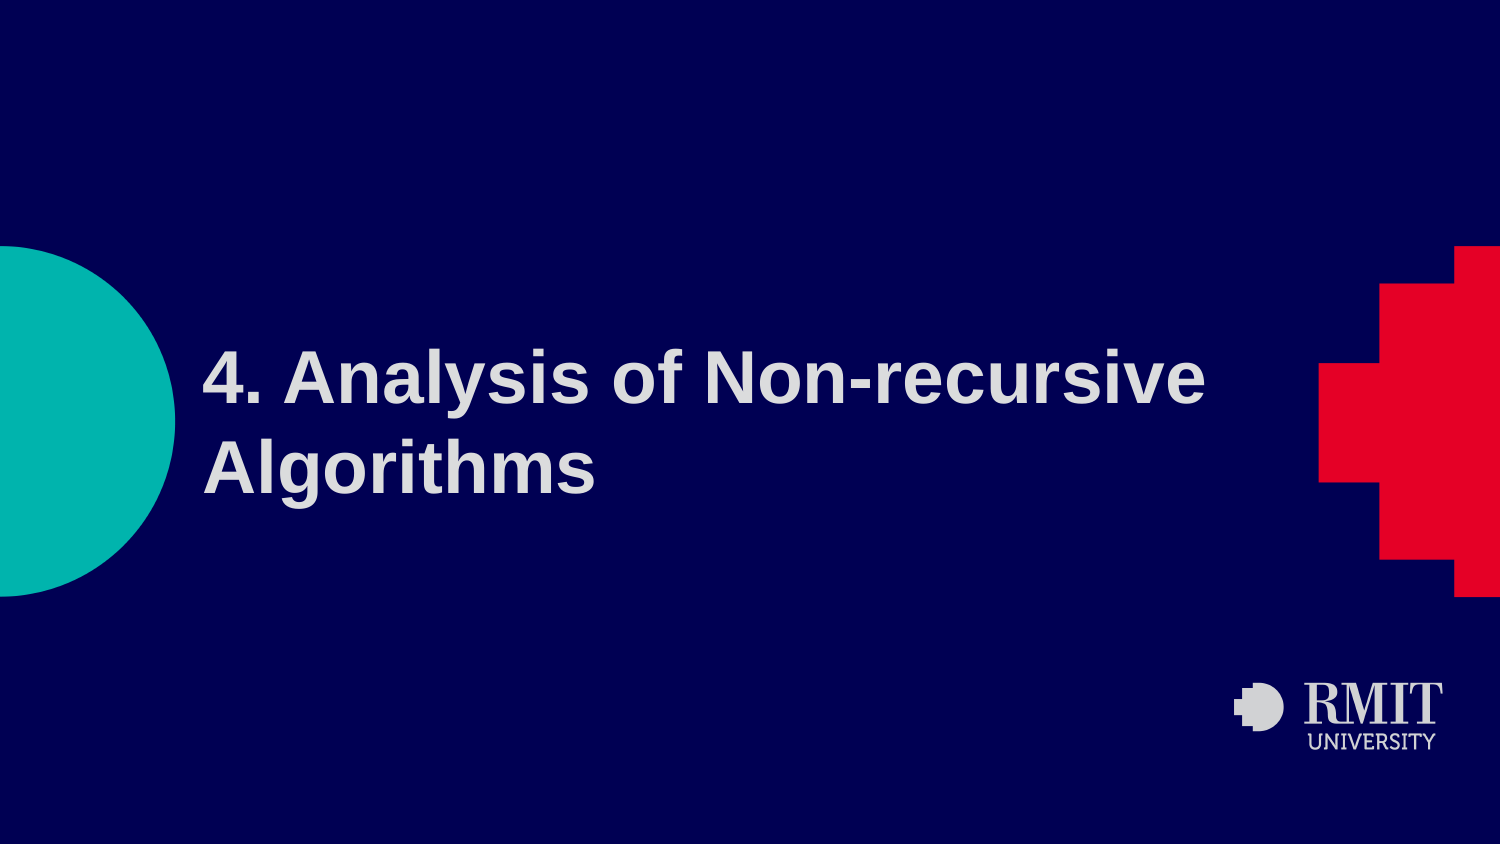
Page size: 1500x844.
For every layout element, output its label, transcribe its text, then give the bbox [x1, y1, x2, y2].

picture [0, 0, 1500, 844]
title 4. Analysis of Non-recursive Algorithms [187, 327, 1471, 516]
